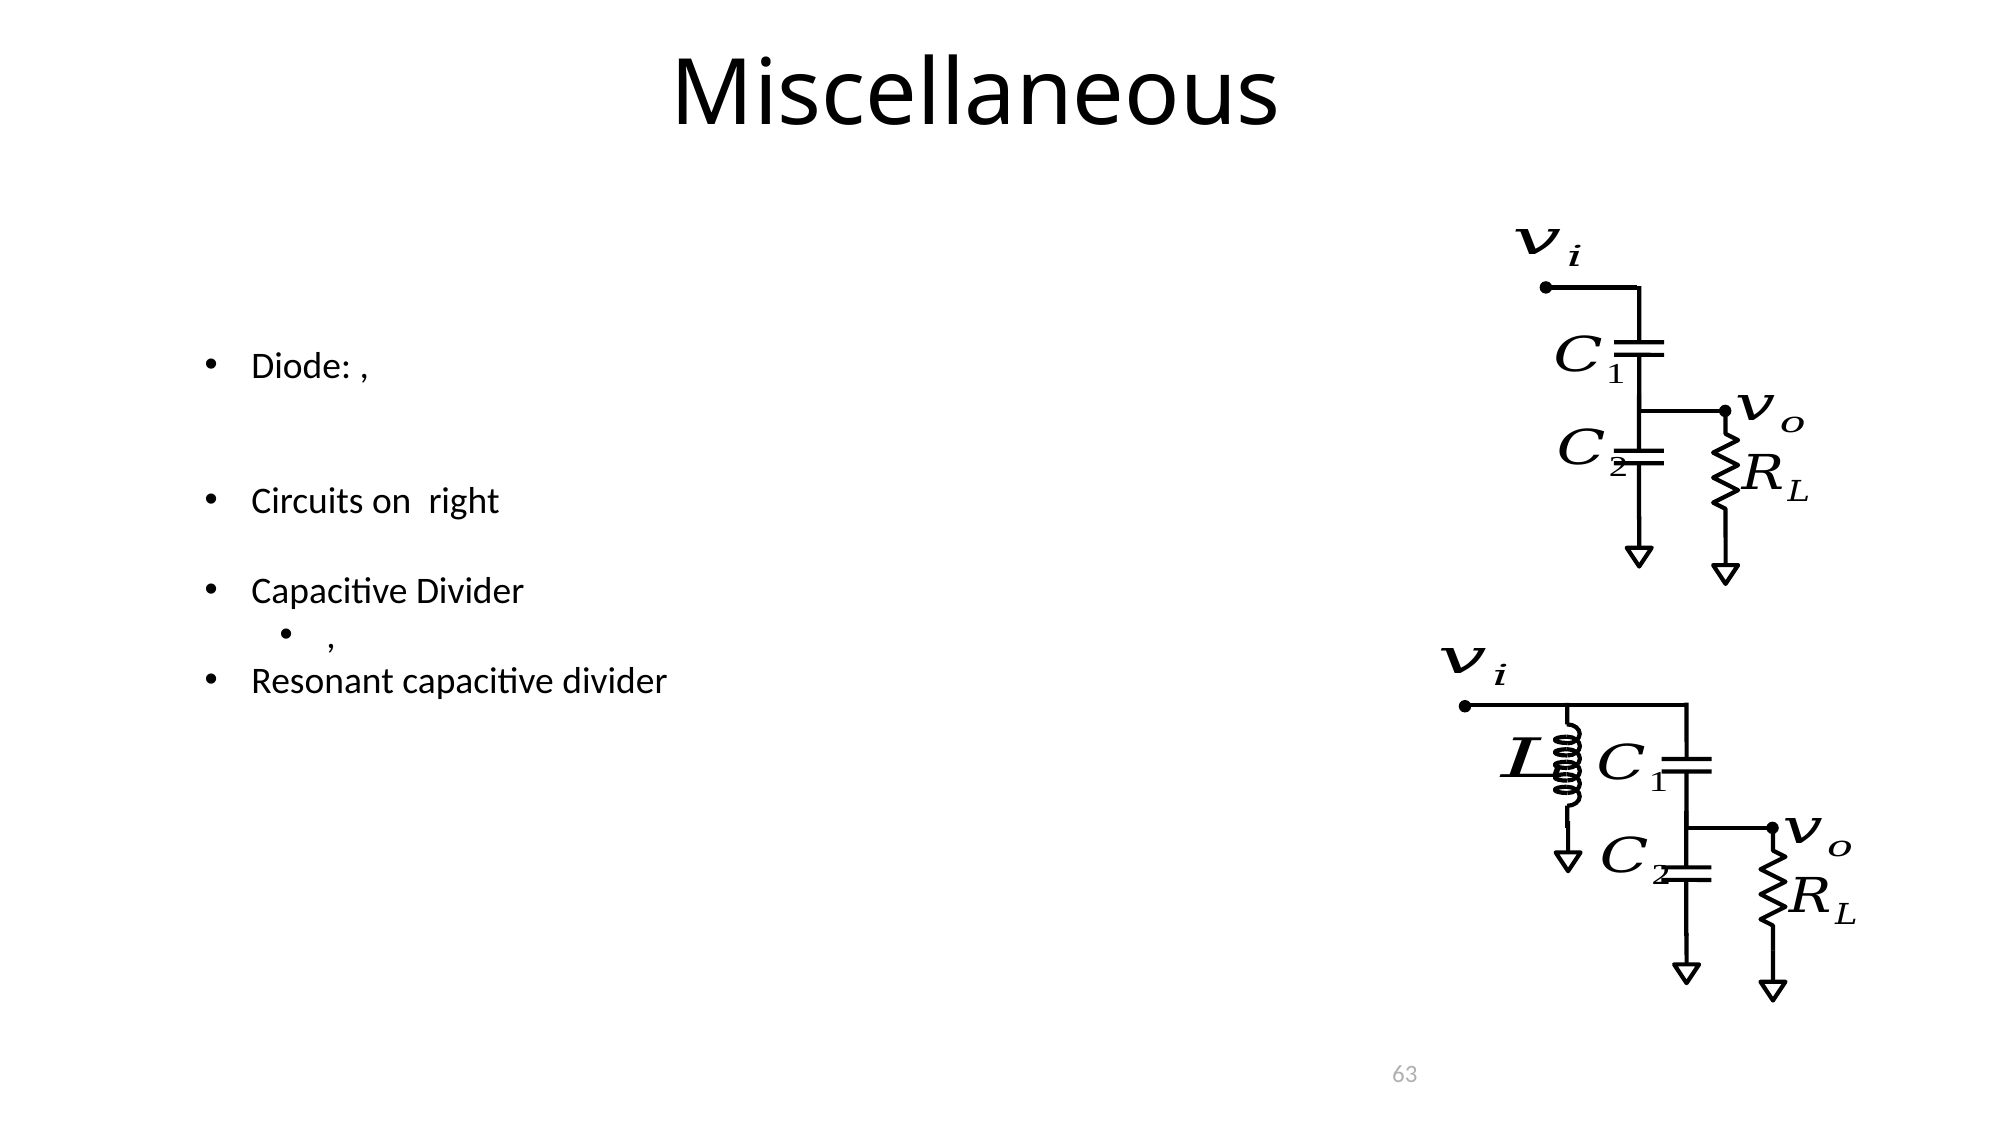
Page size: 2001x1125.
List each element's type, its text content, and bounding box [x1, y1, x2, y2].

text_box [1512, 212, 1811, 584]
text_box Miscellaneous [30, 25, 1922, 151]
slide_number 63 [1074, 738, 1425, 1125]
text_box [1437, 630, 1858, 1001]
